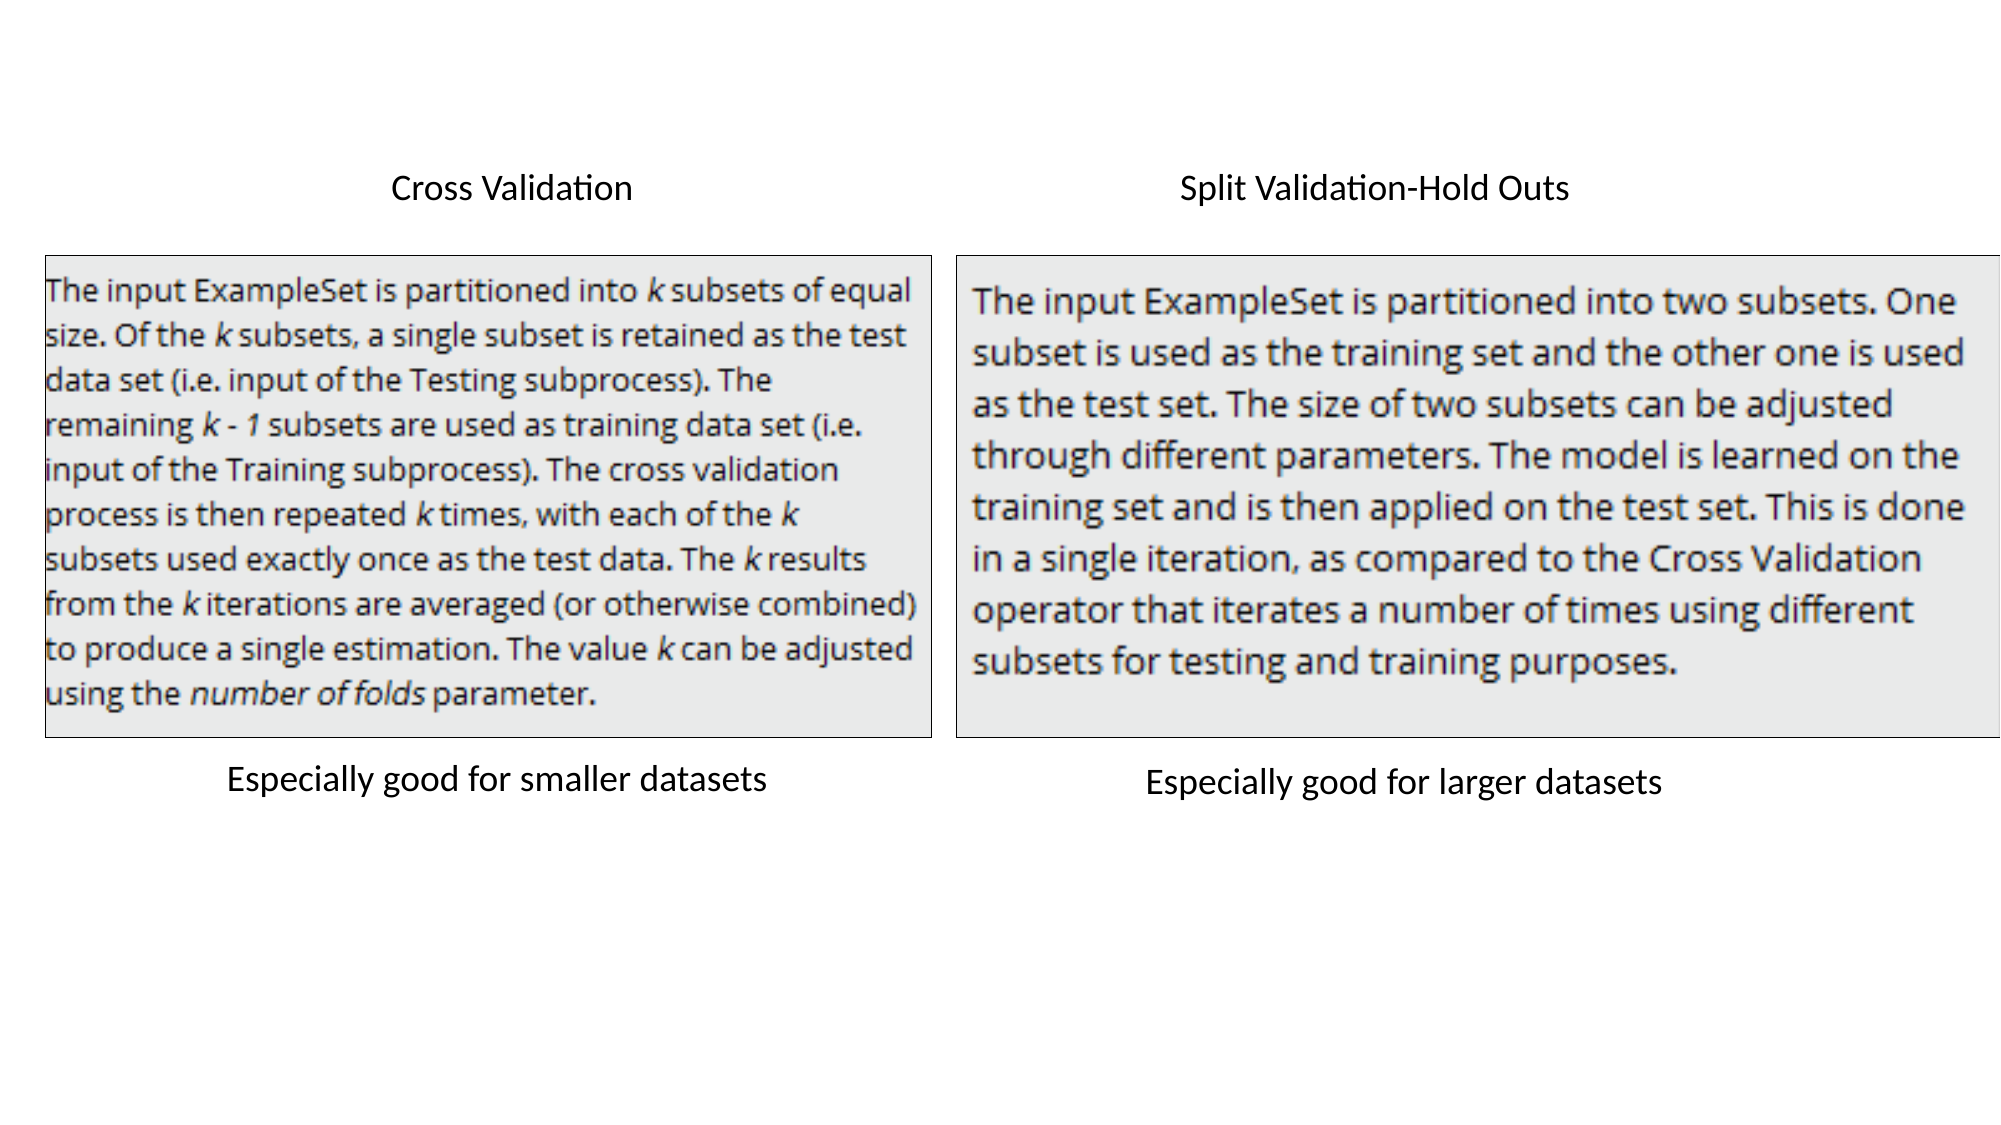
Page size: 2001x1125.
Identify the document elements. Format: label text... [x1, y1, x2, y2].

picture [956, 255, 2000, 738]
text_box Split Validation-Hold Outs [931, 155, 1819, 216]
picture [45, 255, 932, 738]
text_box Especially good for smaller datasets [212, 746, 982, 807]
text_box Cross Validation [69, 155, 931, 216]
text_box Especially good for larger datasets [1130, 749, 1900, 809]
